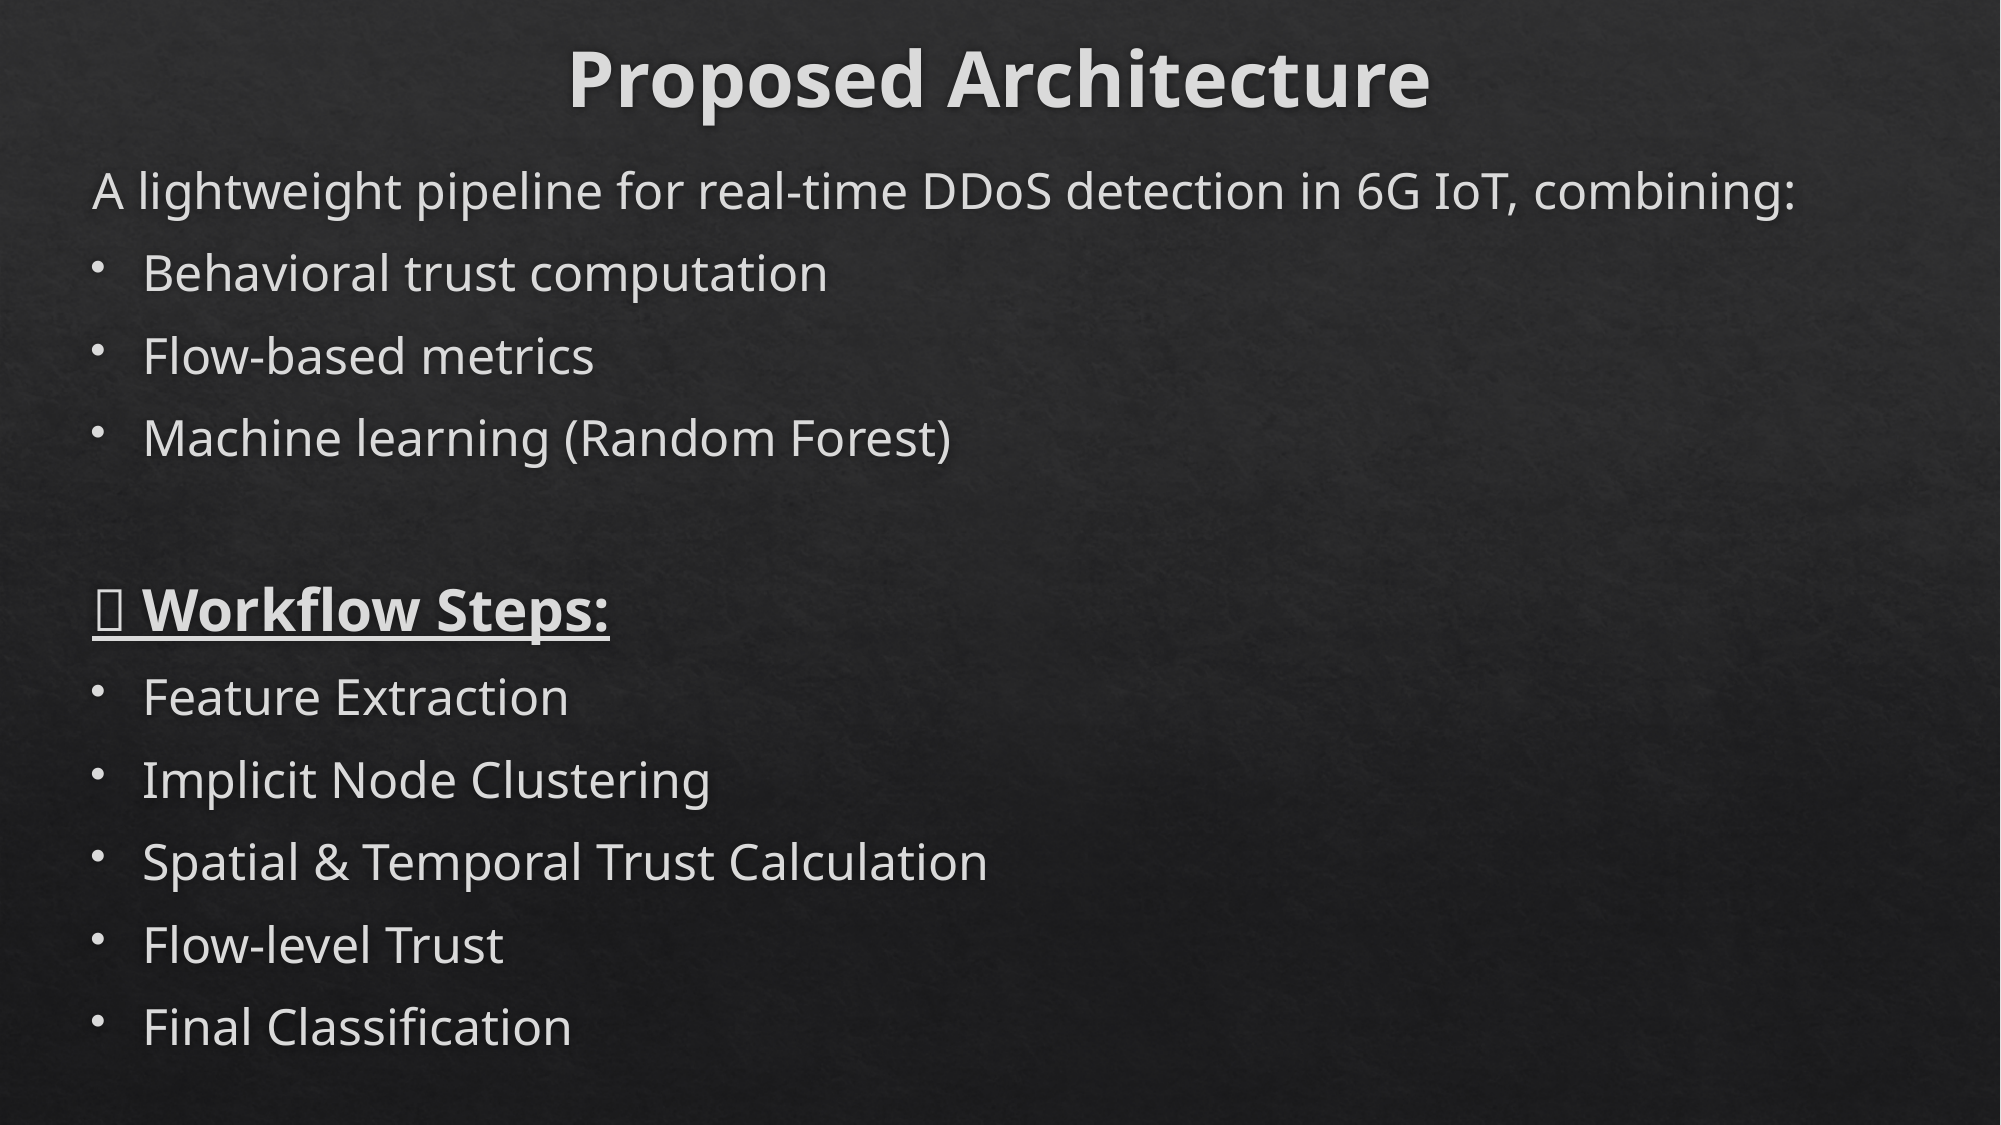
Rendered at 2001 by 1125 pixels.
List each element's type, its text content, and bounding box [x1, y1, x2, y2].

list A lightweight pipeline for real-time DDoS detection in 6G IoT, combining: Behavioral trust computation Flow-based metrics Machine learning (Random Forest) 📌 Workflow Steps: Feature Extraction Implicit Node Clustering Spatial & Temporal Trust Calculation Flow-level Trust Final Classification [70, 151, 1969, 1078]
title Proposed Architecture [174, 22, 1825, 131]
